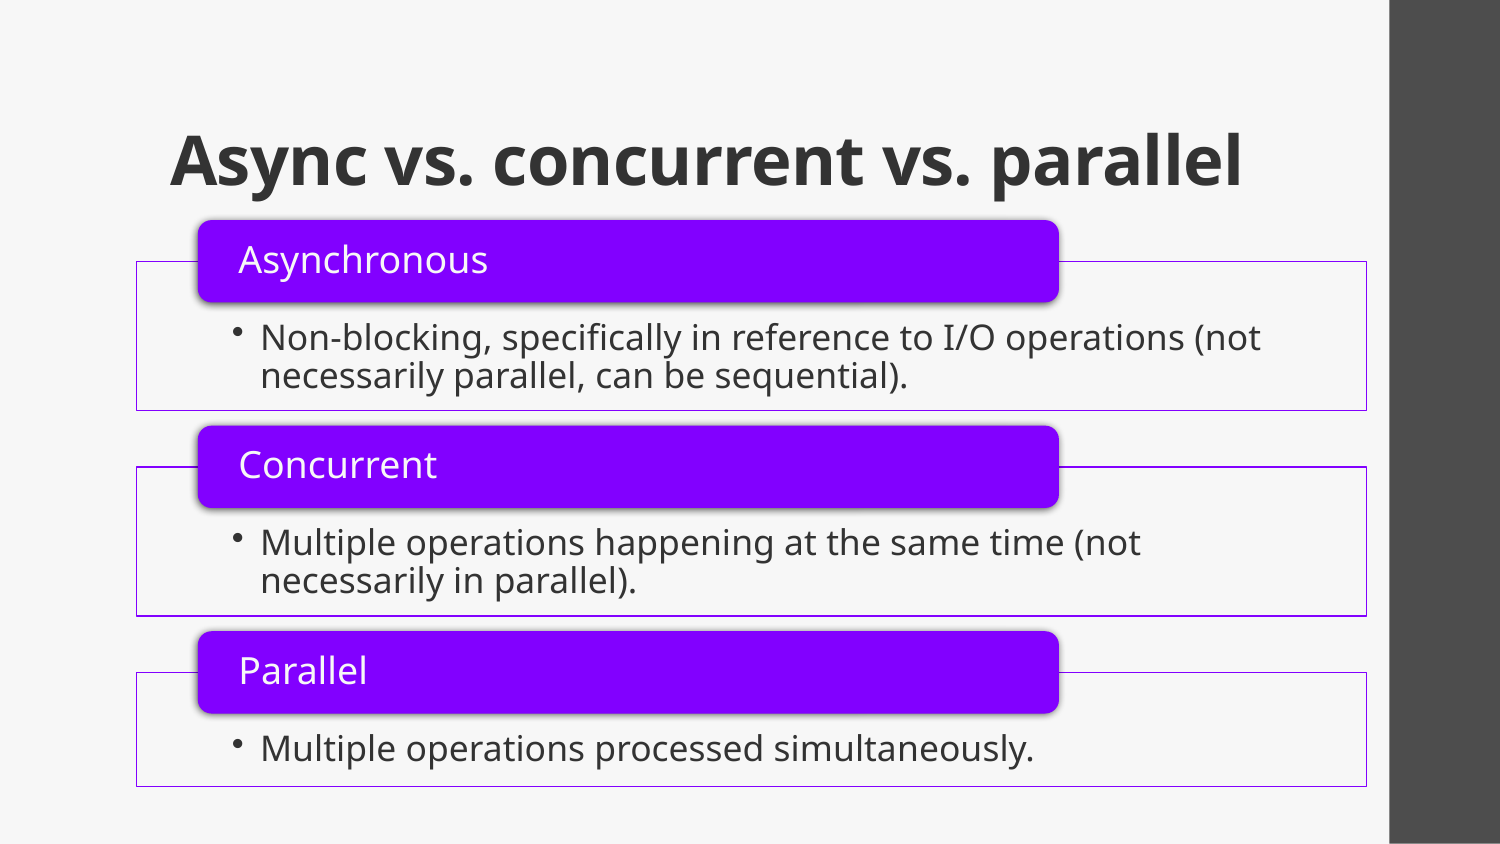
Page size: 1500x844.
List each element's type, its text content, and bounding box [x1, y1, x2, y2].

title Async vs. concurrent vs. parallel [155, 45, 1348, 203]
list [136, 207, 1367, 799]
